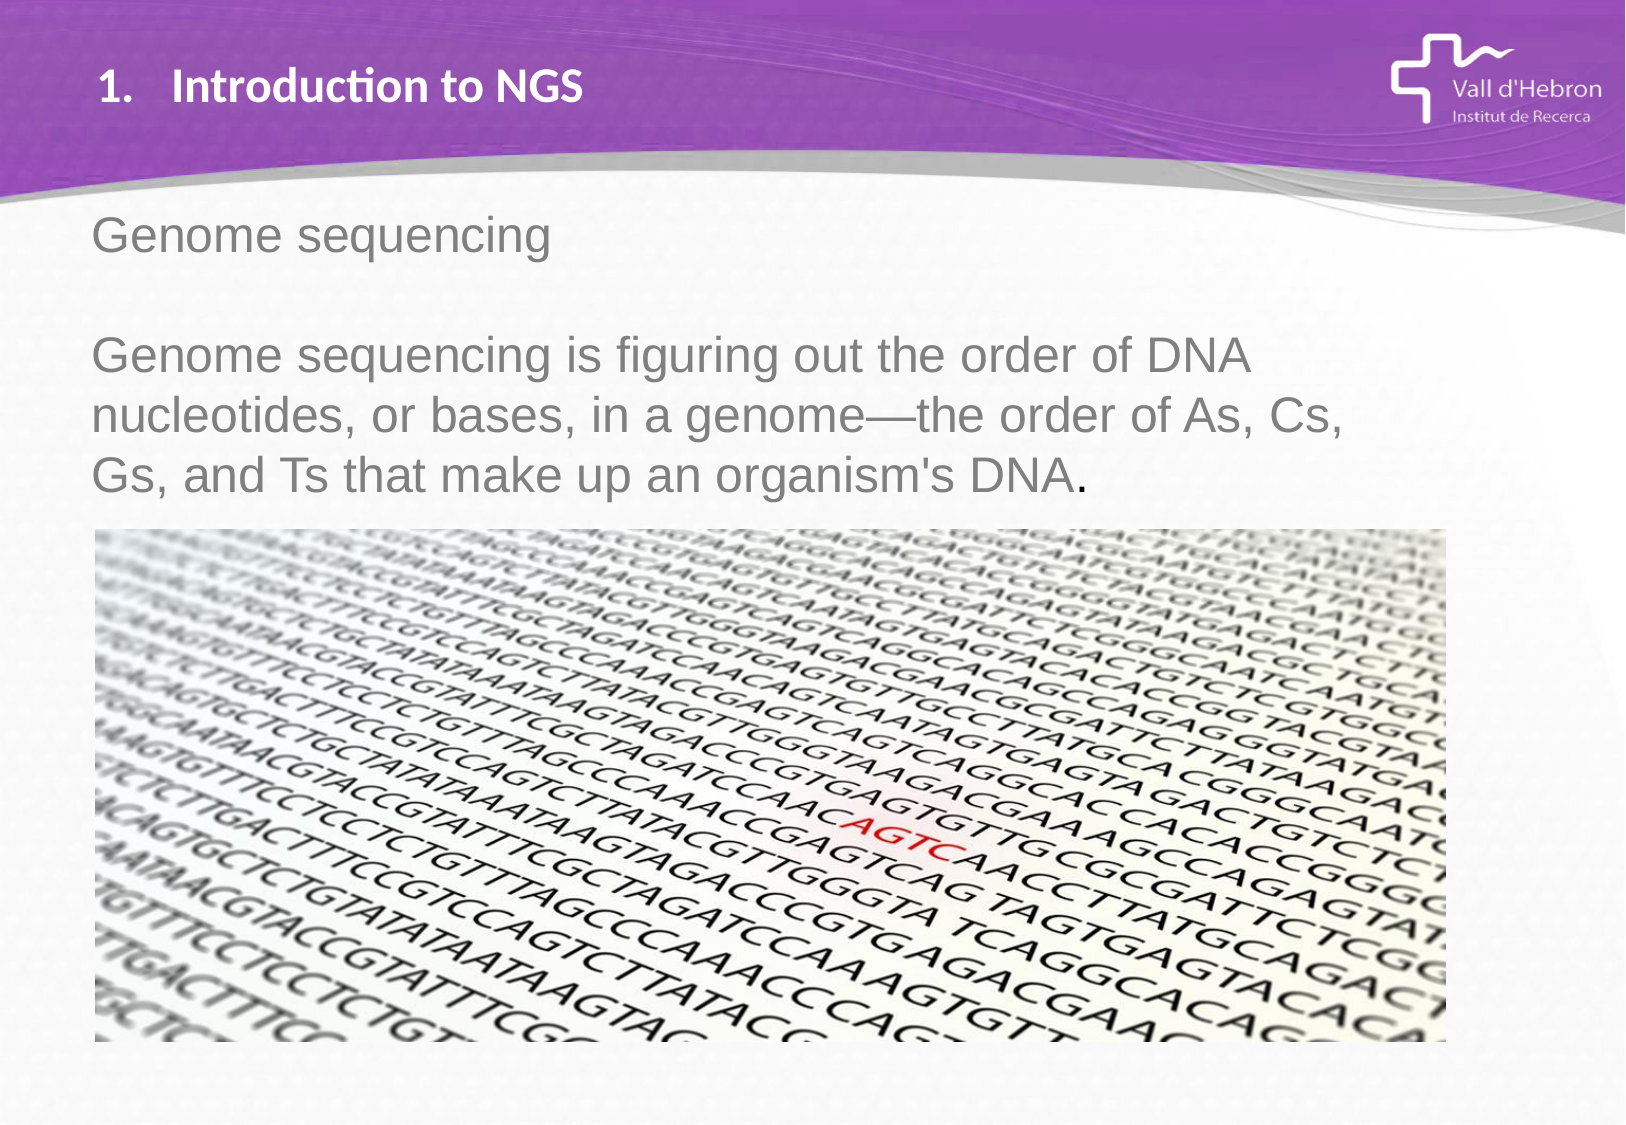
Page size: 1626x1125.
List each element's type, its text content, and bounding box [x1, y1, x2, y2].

picture [0, 0, 1625, 1125]
text_box Genome sequencing Genome sequencing is figuring out the order of DNA nucleotides, or bases, in a genome—the order of As, Cs, Gs, and Ts that make up an organism's DNA. [76, 194, 1376, 560]
title Introduction to NGS [81, 45, 1544, 233]
